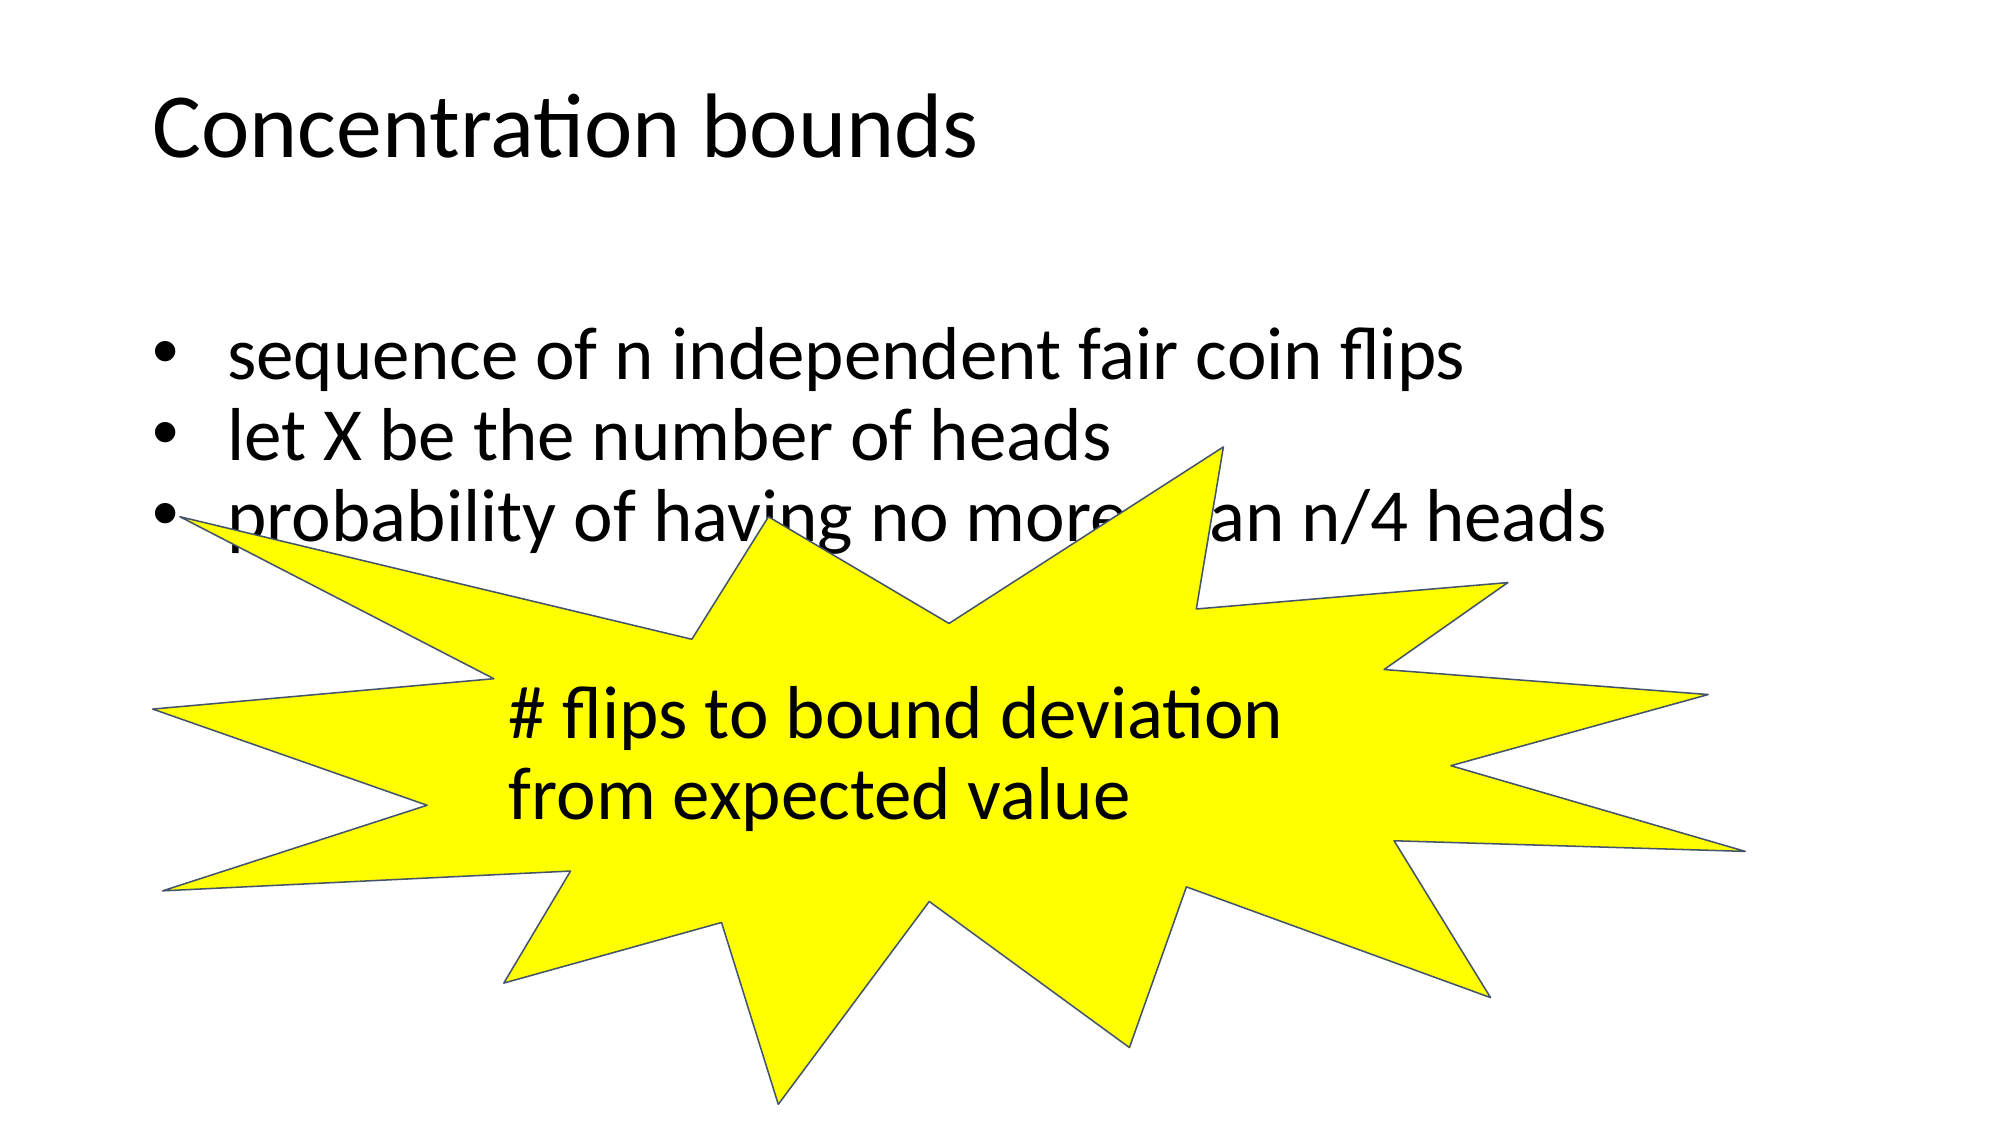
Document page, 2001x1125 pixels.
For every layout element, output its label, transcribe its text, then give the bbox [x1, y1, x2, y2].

text_box # flips to bound deviation from expected value [152, 446, 1746, 1105]
title Concentration bounds [137, 59, 1863, 278]
list sequence of n independent fair coin flips let X be the number of heads probability of having no more than n/4 heads [137, 299, 1863, 1014]
